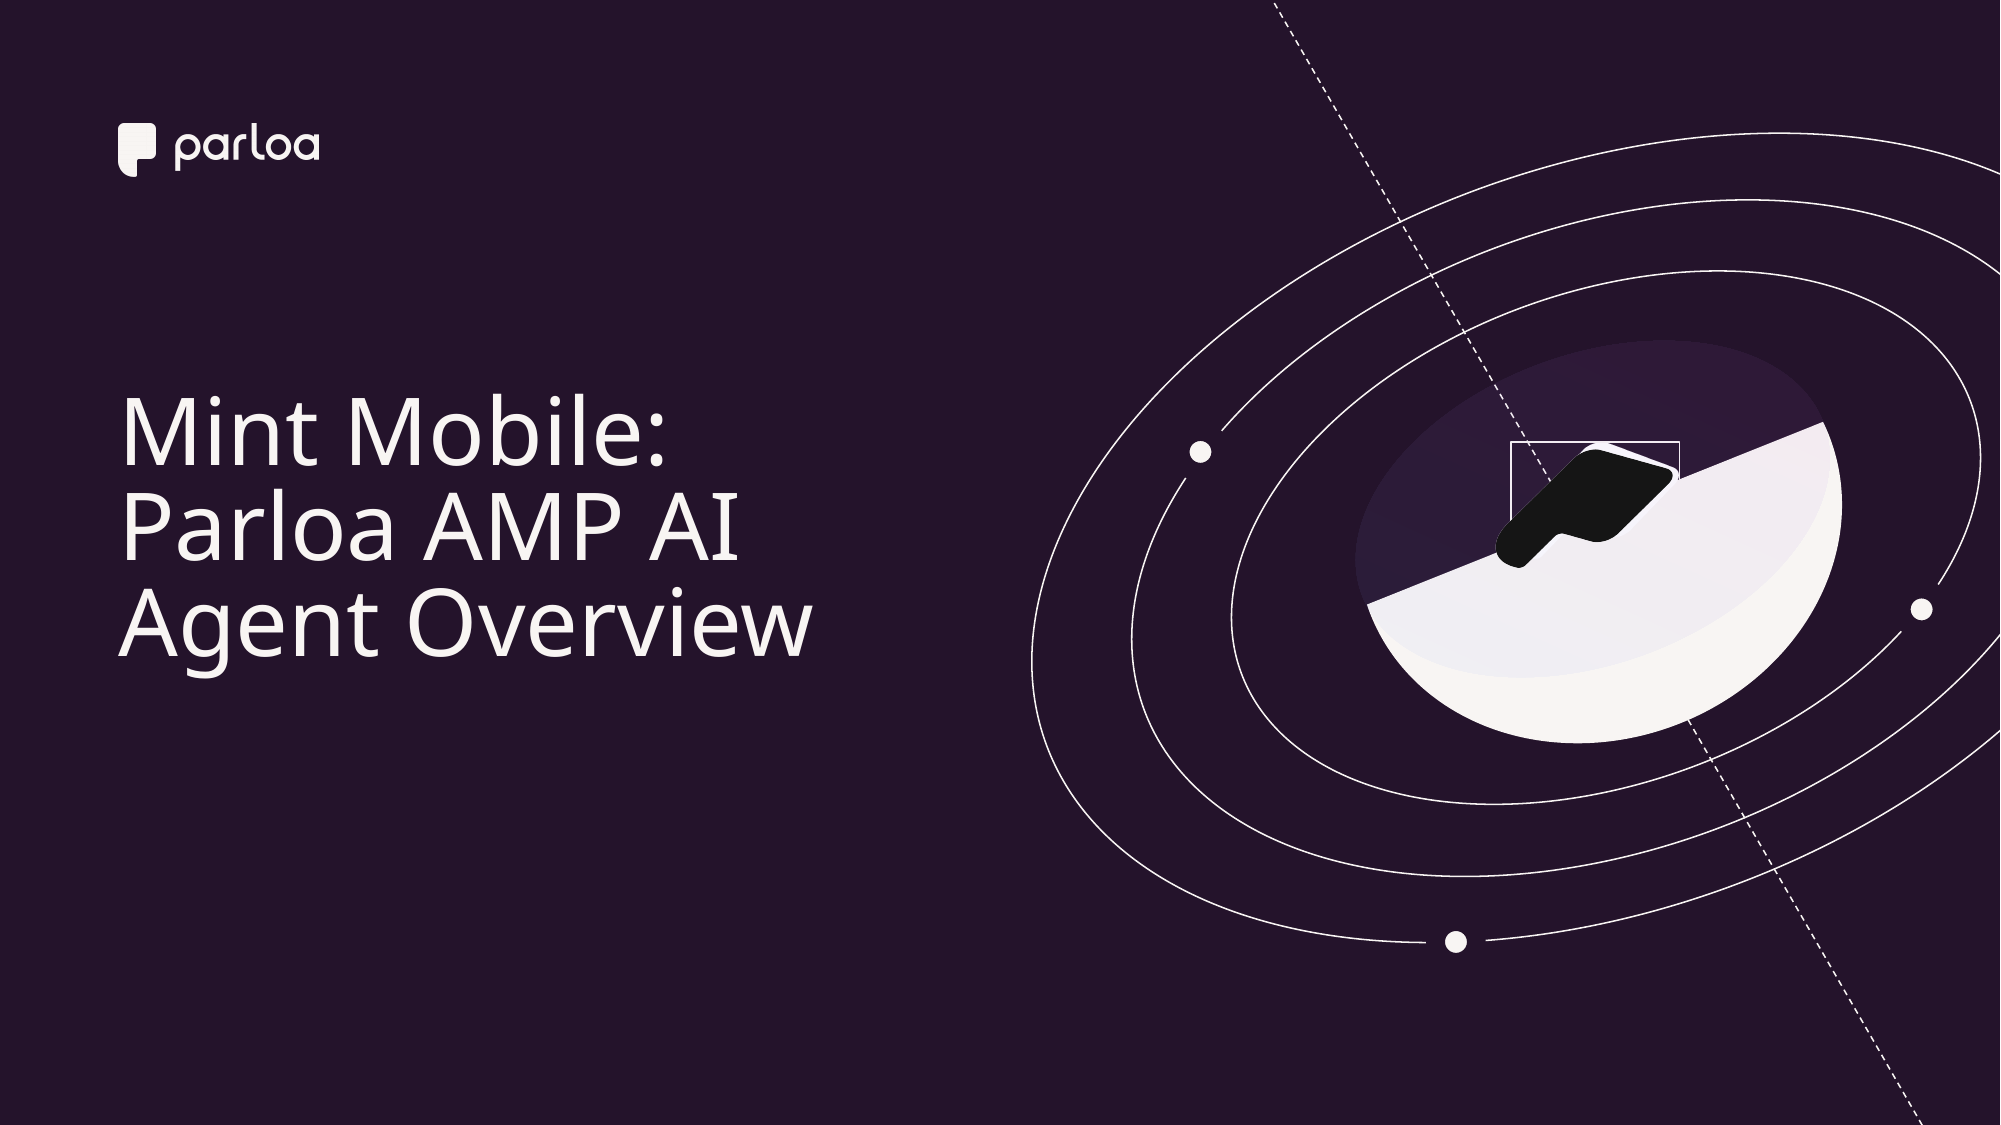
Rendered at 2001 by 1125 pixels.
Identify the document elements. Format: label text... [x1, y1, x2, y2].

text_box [917, 0, 2000, 1093]
slide_number ‹#› [1939, 1102, 1943, 1125]
picture [117, 123, 319, 177]
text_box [1274, 1102, 1935, 1125]
title Mint Mobile: Parloa AMP AI Agent Overview [118, 430, 912, 844]
